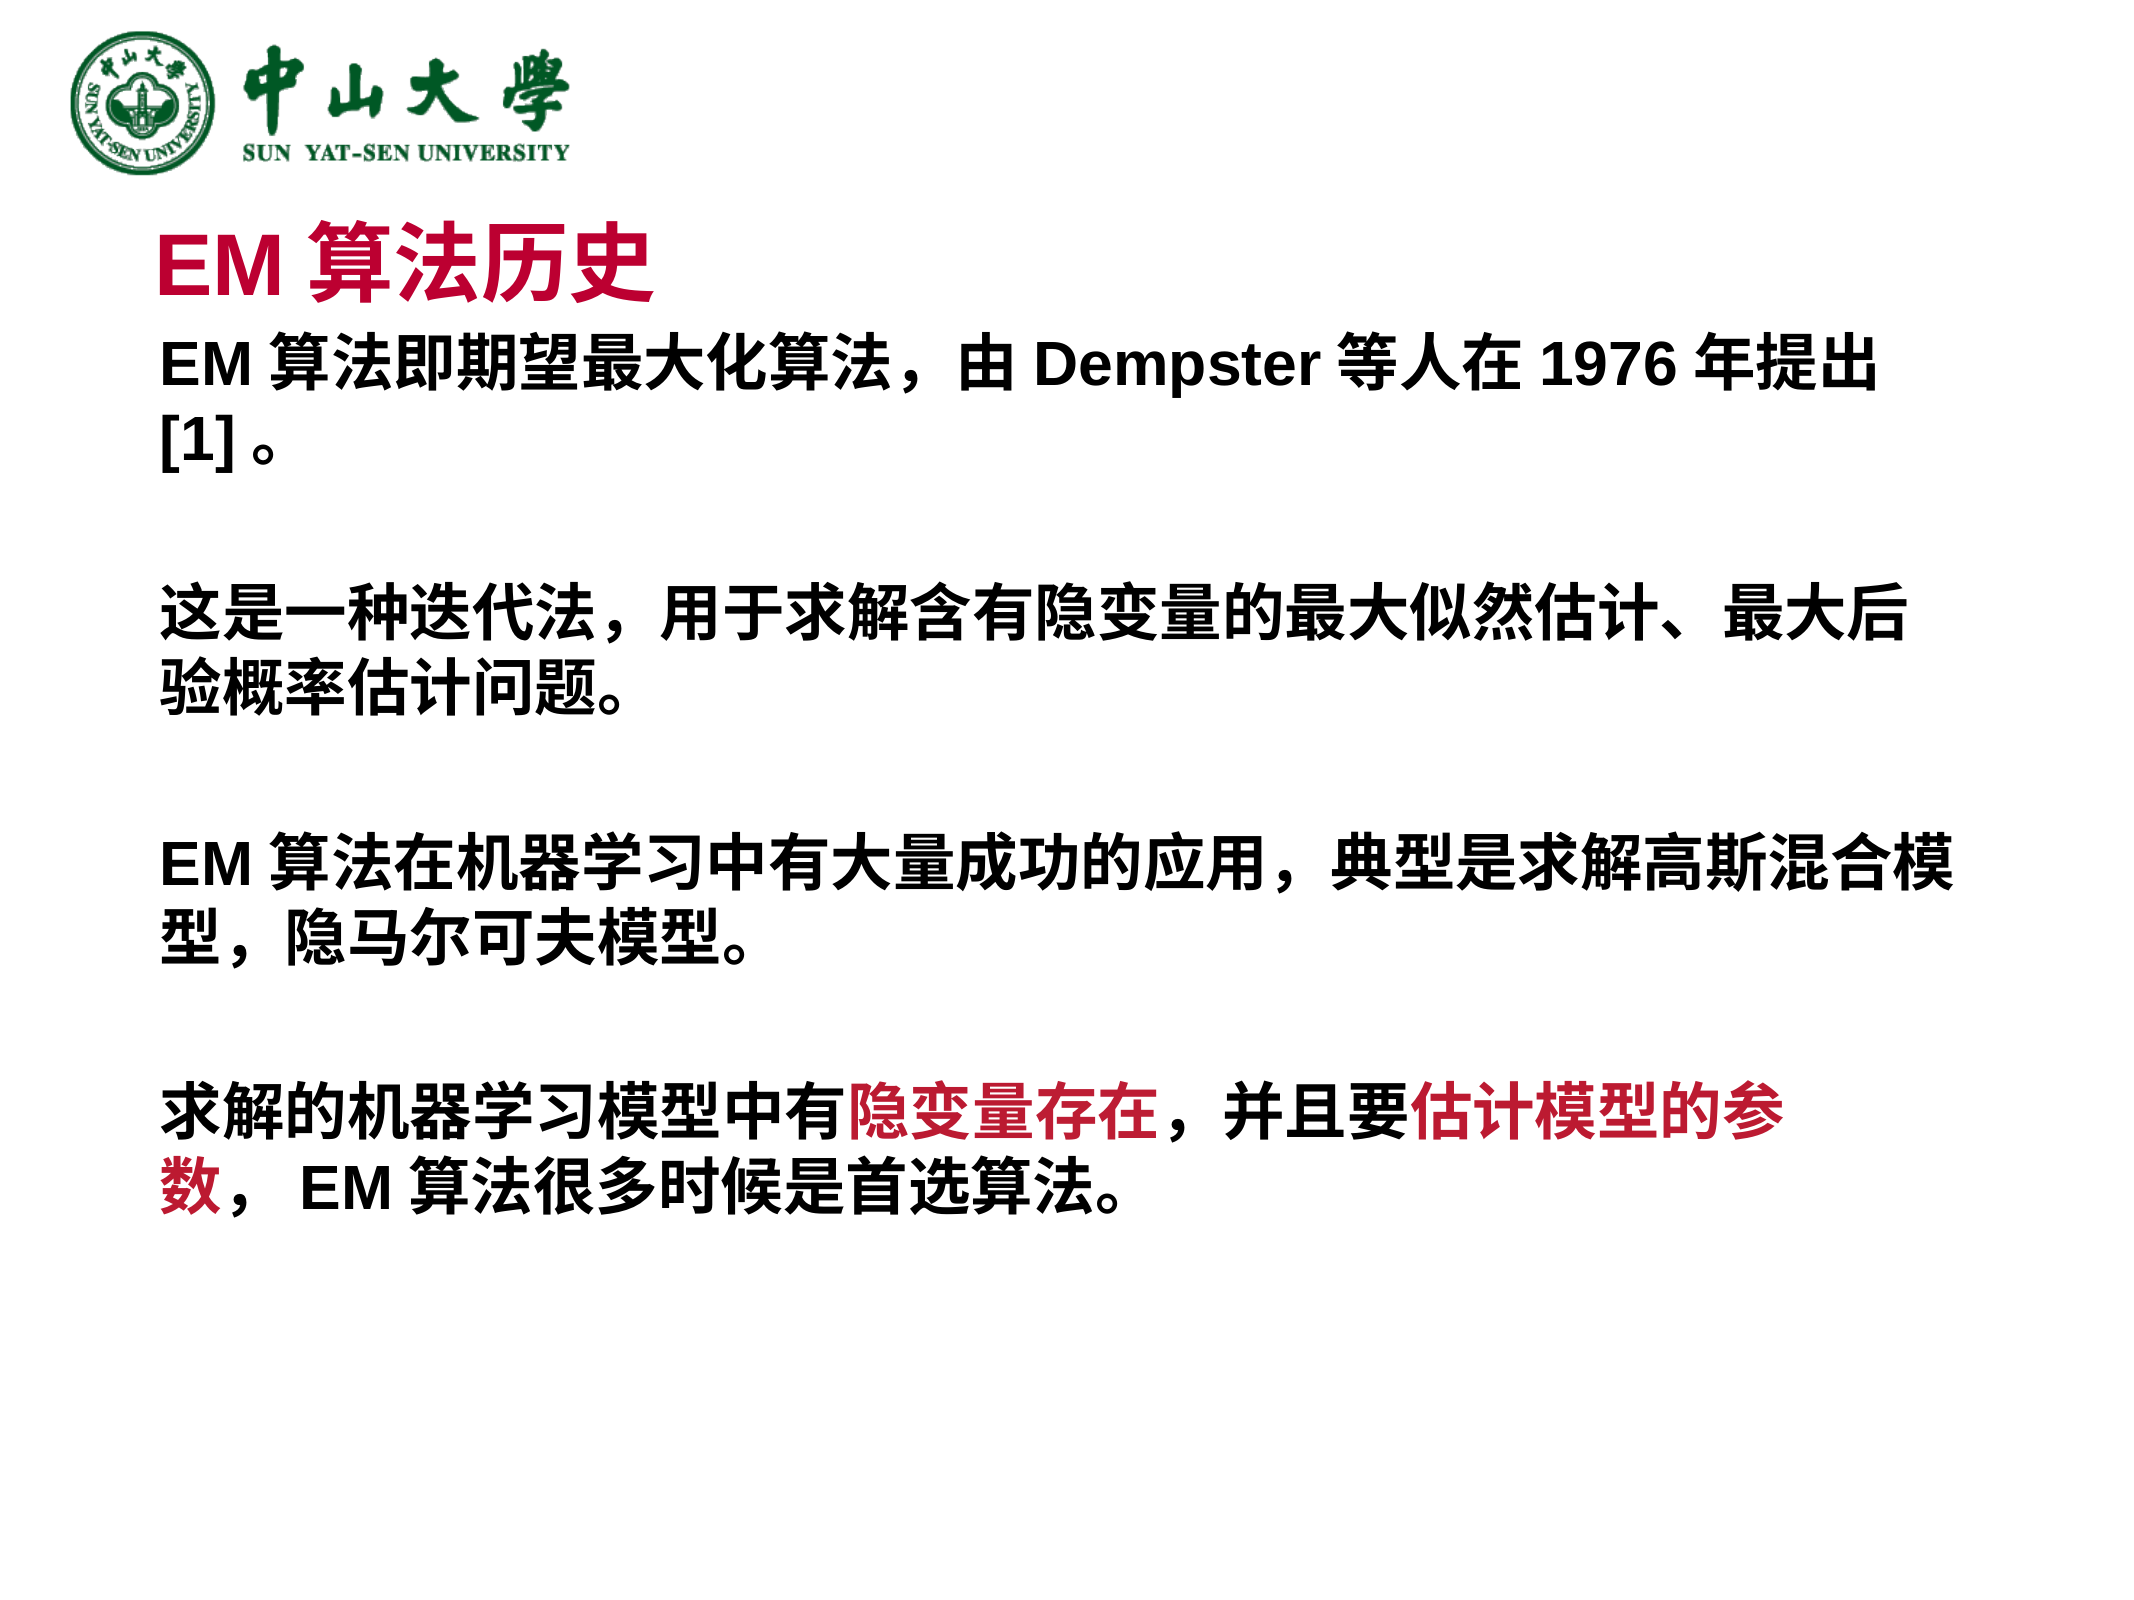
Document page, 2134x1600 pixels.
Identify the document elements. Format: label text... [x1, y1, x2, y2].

picture [43, 11, 948, 200]
title EM算法历史 [153, 193, 1872, 328]
list EM算法即期望最大化算法，由Dempster等人在1976年提出[1]。 这是一种迭代法，用于求解含有隐变量的最大似然估计、最大后验概率估计问题。 EM算法在机器学习中有大量成功的应用，典型是求解高斯混合模型，隐马尔可夫模型。 求解的机器学习模型中有隐变量存在，并且要估计模型的参数，EM算法很多时候是首选算法。 [159, 322, 1973, 1507]
